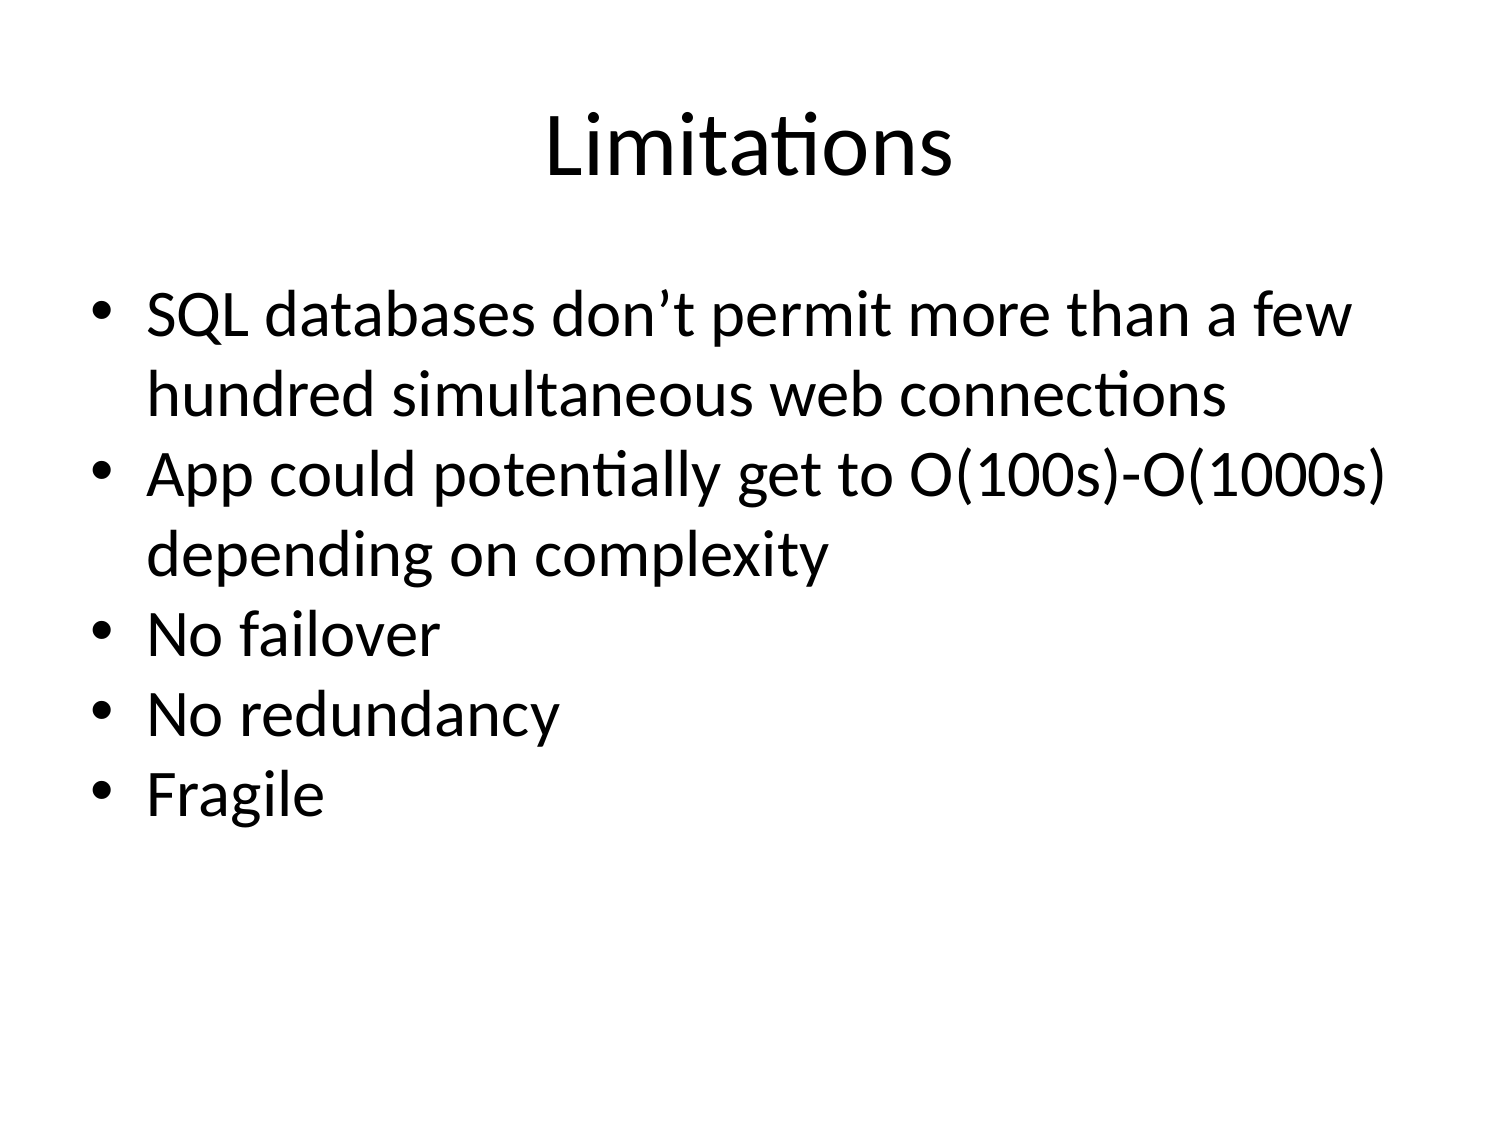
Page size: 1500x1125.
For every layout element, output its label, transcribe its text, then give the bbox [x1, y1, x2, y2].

text_box Limitations [74, 45, 1425, 233]
text_box SQL databases don’t permit more than a few hundred simultaneous web connections App could potentially get to O(100s)-O(1000s) depending on complexity No failover No redundancy Fragile [74, 262, 1425, 1005]
